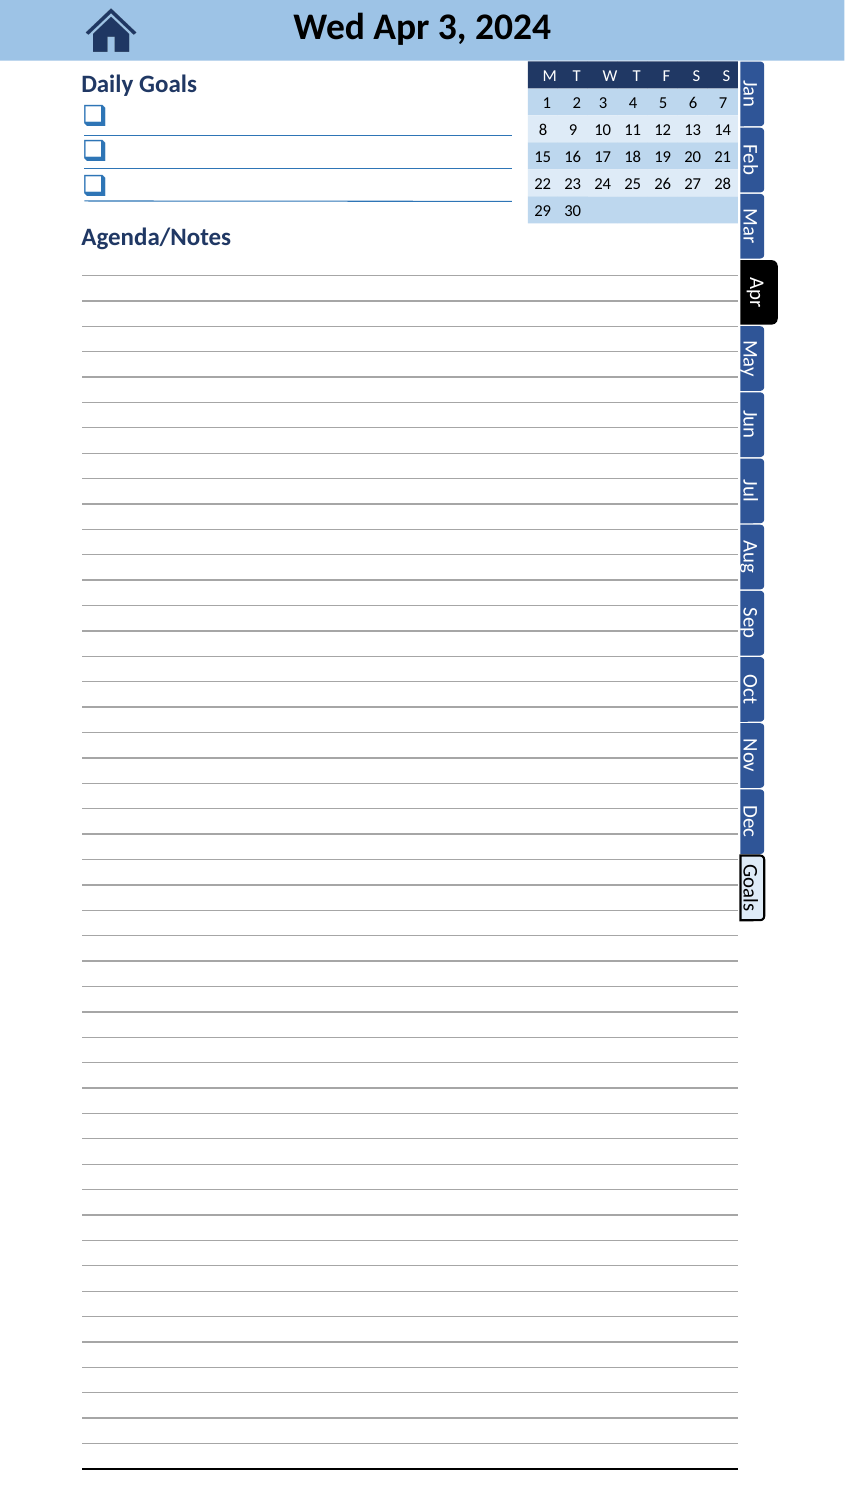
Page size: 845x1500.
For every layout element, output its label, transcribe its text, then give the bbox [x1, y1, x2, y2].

list Wed Apr 3, 2024 [190, 0, 655, 61]
picture [82, 1, 140, 59]
